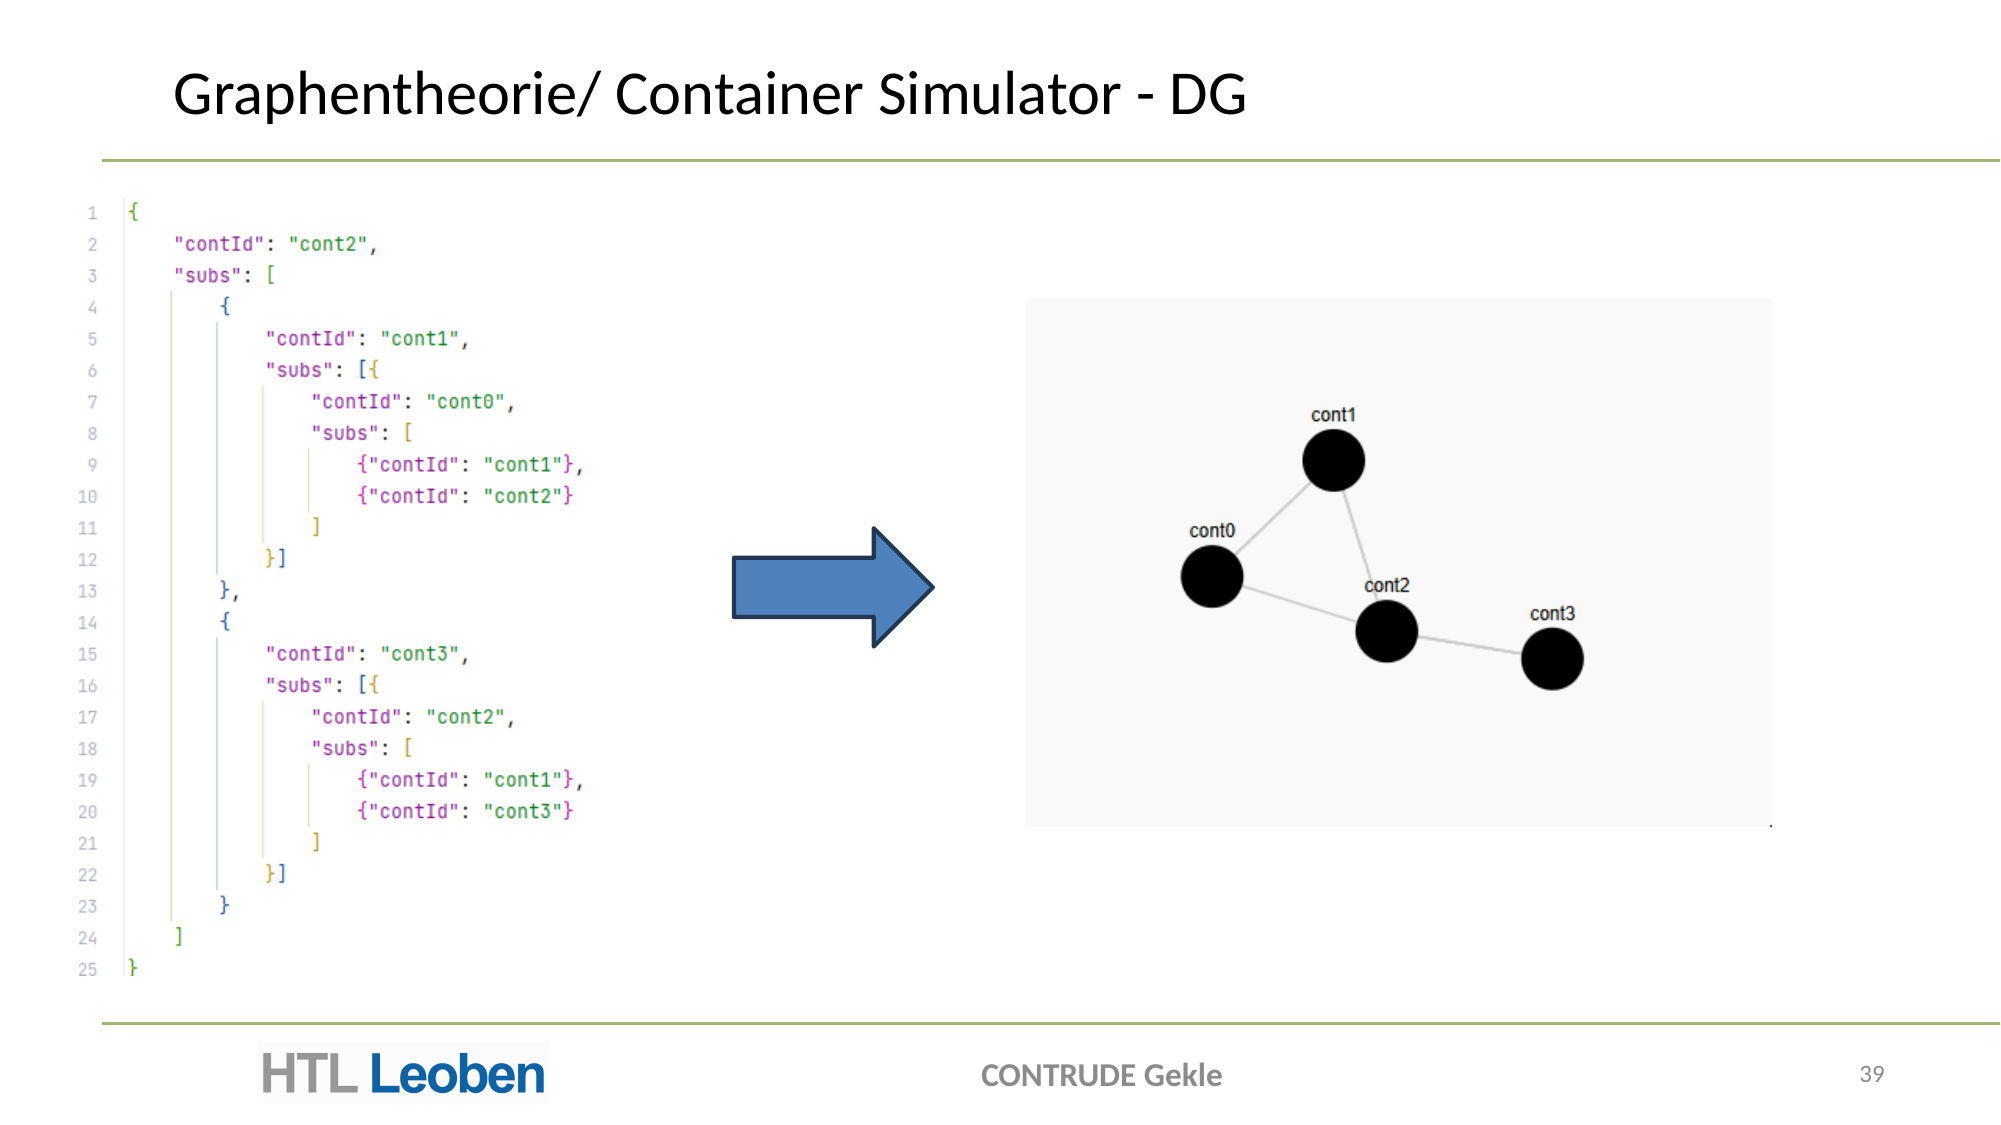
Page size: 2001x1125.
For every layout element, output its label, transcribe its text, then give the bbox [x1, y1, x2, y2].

picture [1026, 298, 1772, 827]
slide_number 39 [1433, 1042, 1900, 1103]
footer CONTRUDE Gekle [432, 1042, 1433, 1103]
picture [257, 1042, 550, 1104]
title Graphentheorie/ Container Simulator - DG [158, 30, 1844, 149]
text_box [898, 549, 935, 626]
picture [78, 198, 894, 977]
